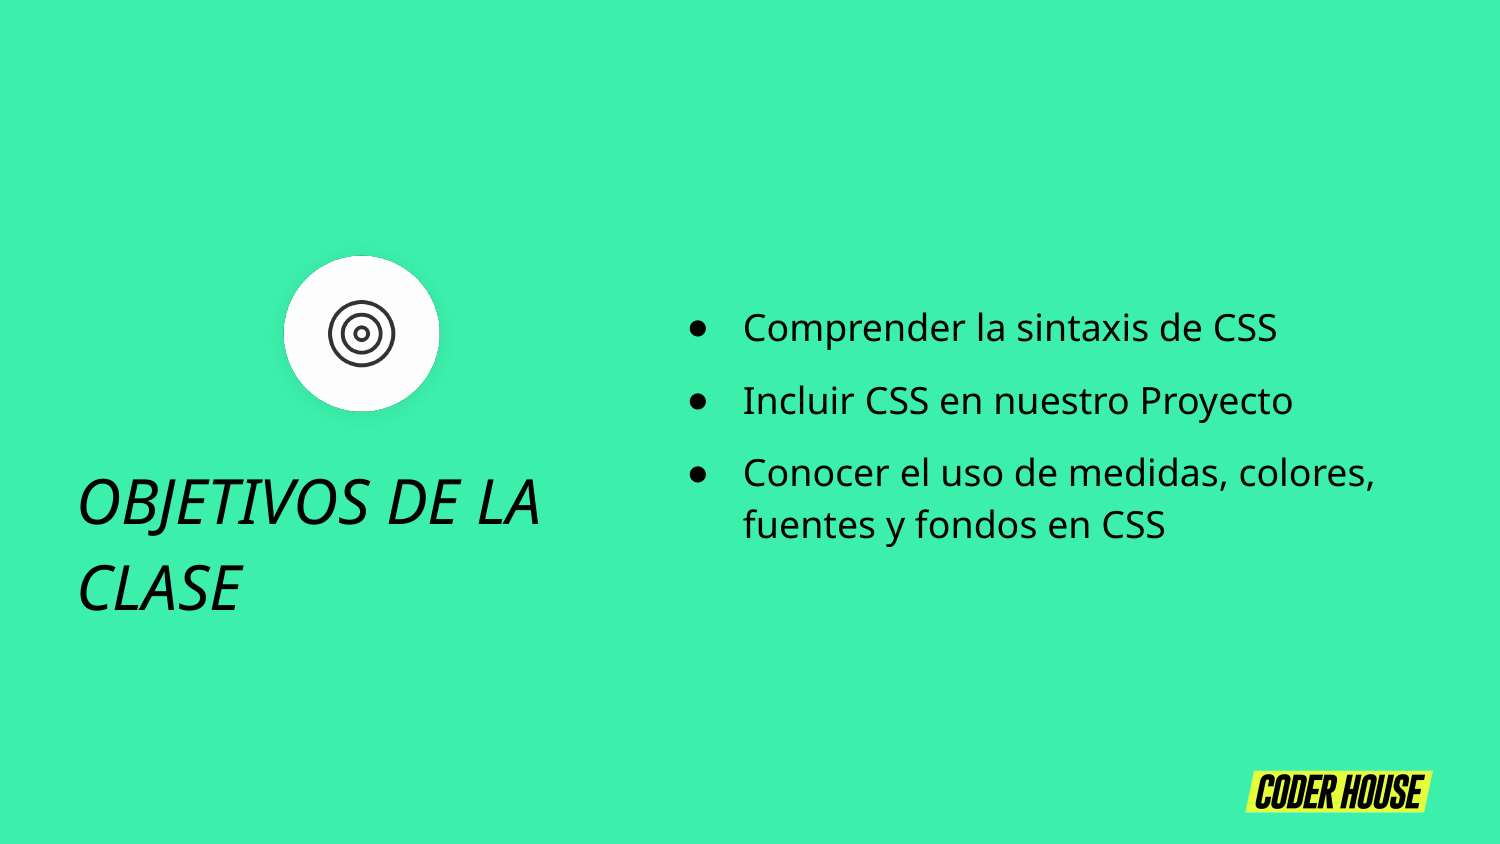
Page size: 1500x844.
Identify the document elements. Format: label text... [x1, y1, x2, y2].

text_box OBJETIVOS DE LA CLASE [61, 435, 658, 598]
text_box Comprender la sintaxis de CSS Incluir CSS en nuestro Proyecto Conocer el uso de medidas, colores, fuentes y fondos en CSS [652, 186, 1412, 658]
picture [1241, 764, 1437, 819]
picture [264, 235, 460, 431]
